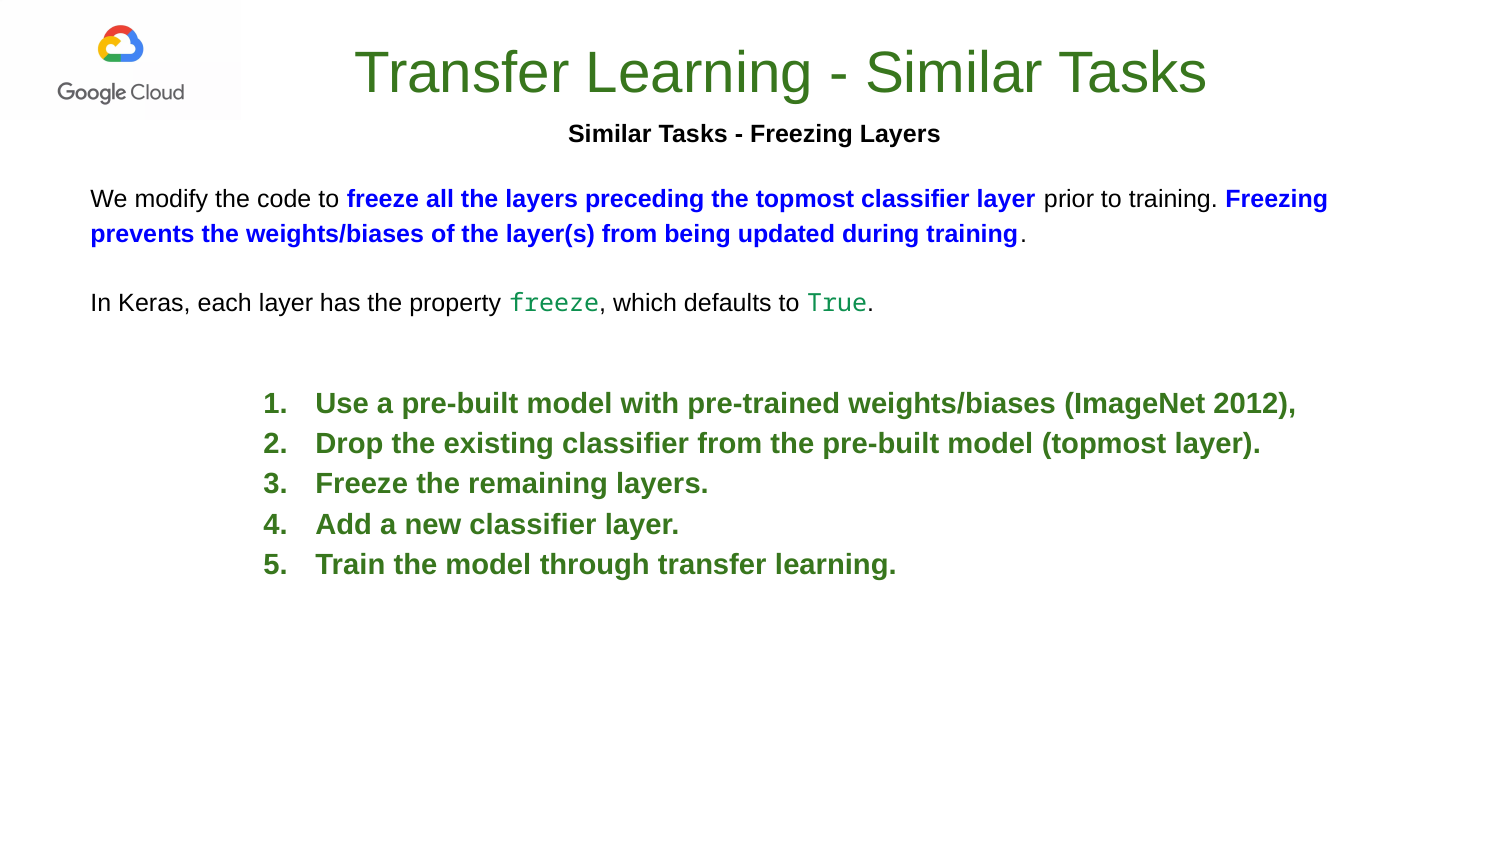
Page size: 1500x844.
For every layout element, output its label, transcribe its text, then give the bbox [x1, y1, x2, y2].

picture [0, 0, 241, 121]
text_box Similar Tasks - Freezing Layers We modify the code to freeze all the layers preceding the topmost classifier layer prior to training. Freezing prevents the weights/biases of the layer(s) from being updated during training. In Keras, each layer has the property freeze, which defaults to True. Use a pre-built model with pre-trained weights/biases (ImageNet 2012), Drop the existing classifier from the pre-built model (topmost layer). Freeze the remaining layers. Add a new classifier layer. Train the model through transfer learning. [75, 97, 1435, 788]
subtitle Transfer Learning - Similar Tasks [244, 19, 1481, 150]
